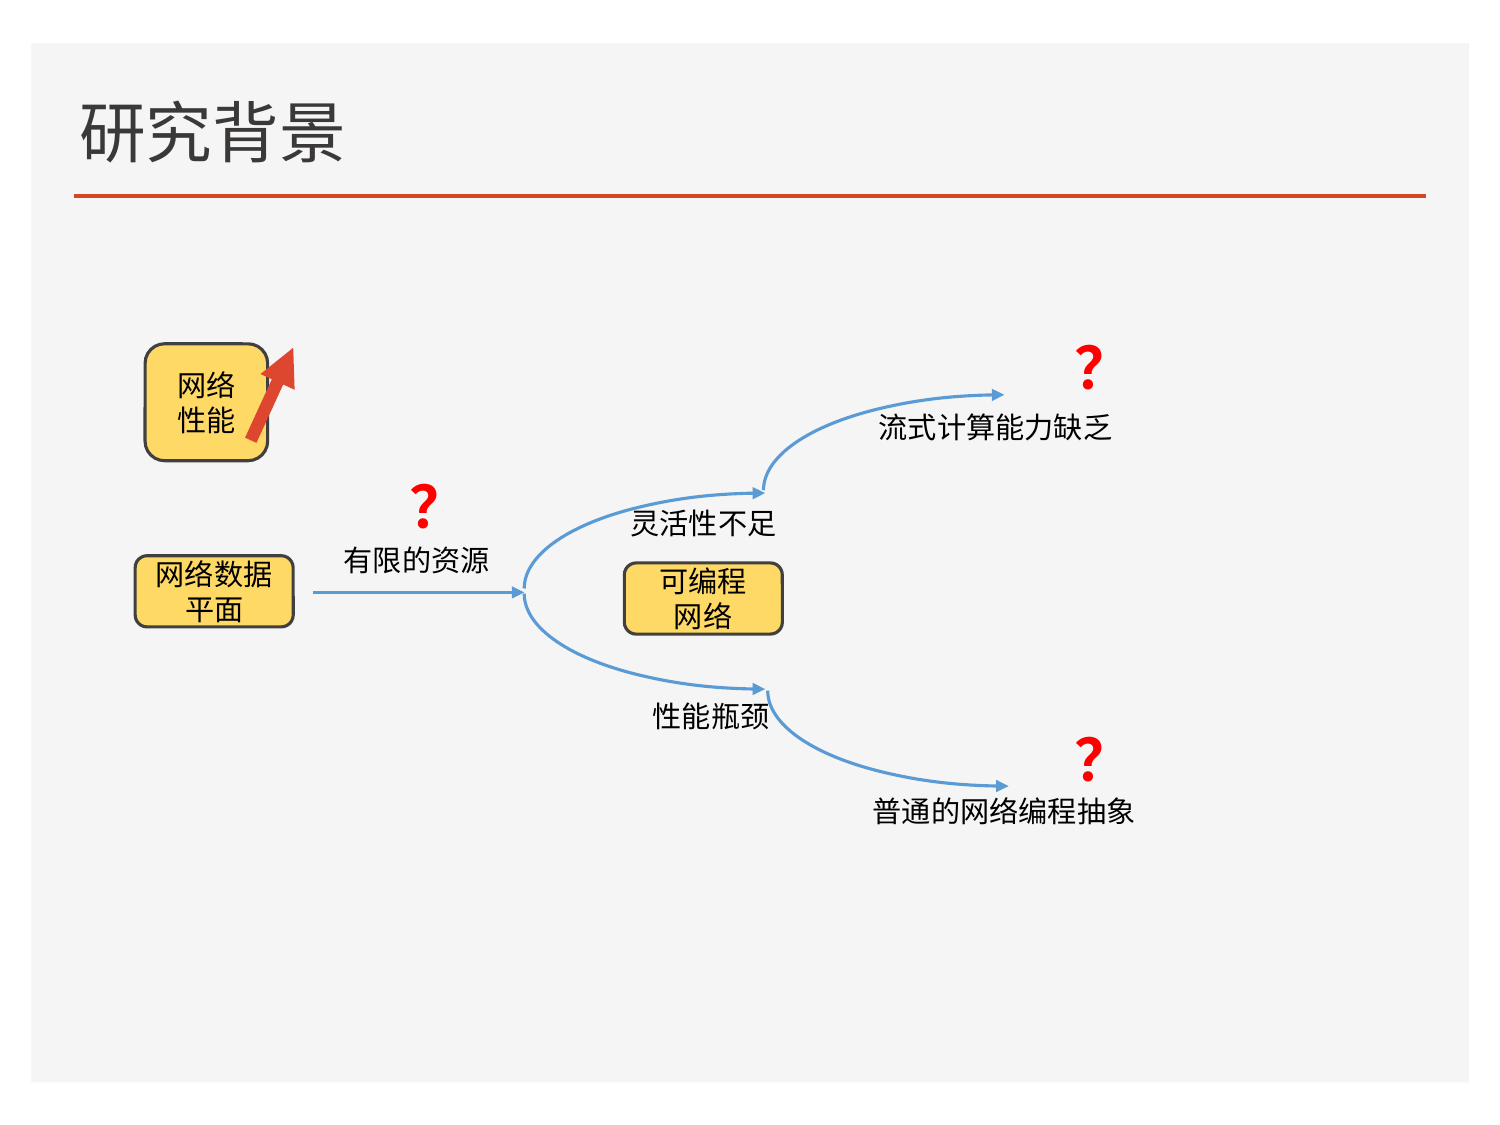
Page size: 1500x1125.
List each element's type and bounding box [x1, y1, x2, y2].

text_box [312, 323, 1151, 836]
title [64, 73, 911, 179]
text_box [134, 554, 295, 628]
text_box [328, 463, 505, 585]
text_box [144, 342, 294, 462]
